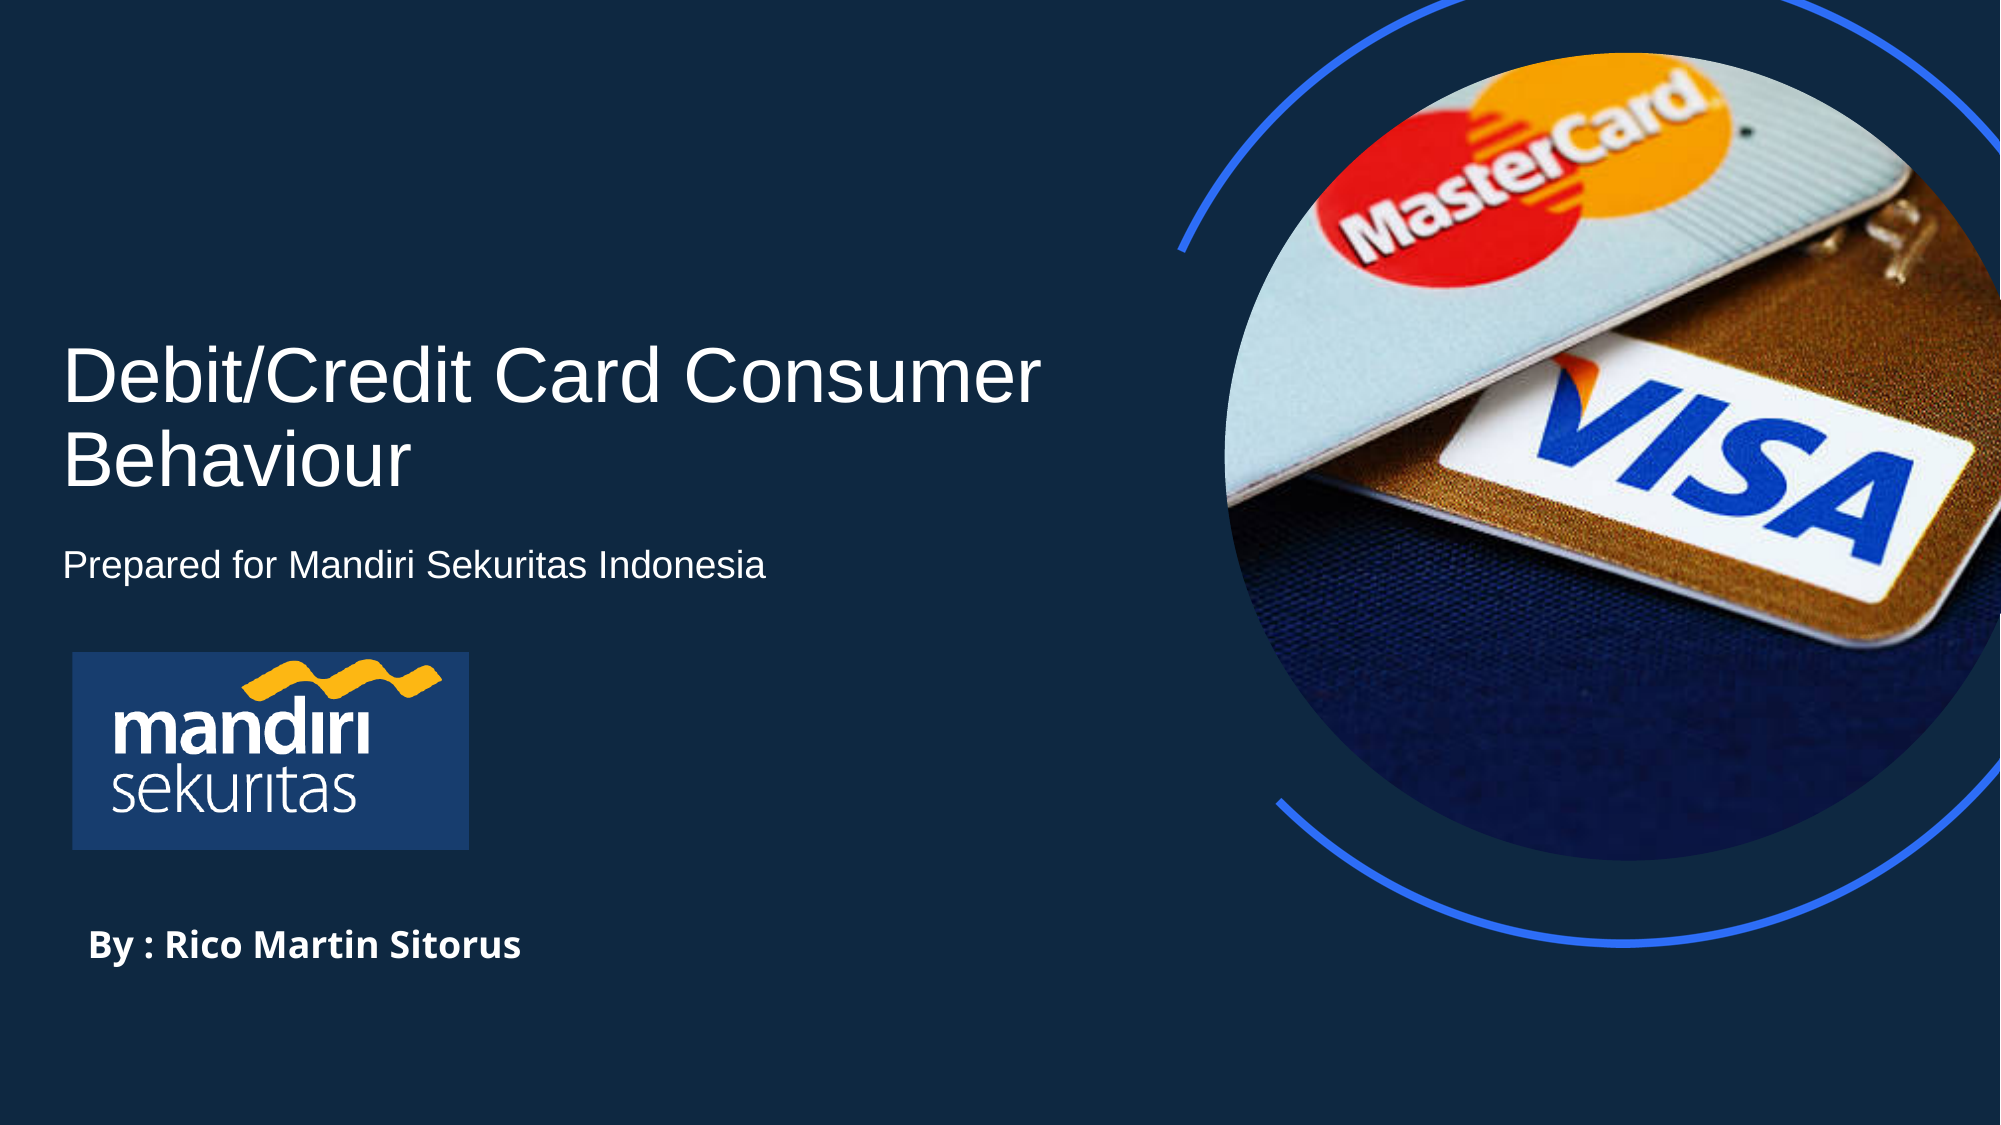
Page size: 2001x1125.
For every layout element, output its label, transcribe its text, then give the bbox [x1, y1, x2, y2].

picture [1177, 0, 2001, 948]
picture [71, 652, 470, 851]
list By : Rico Martin Sitorus [72, 909, 1170, 966]
title Debit/Credit Card Consumer Behaviour [47, 119, 1195, 511]
subtitle Prepared for Mandiri Sekuritas Indonesia [47, 537, 1145, 675]
